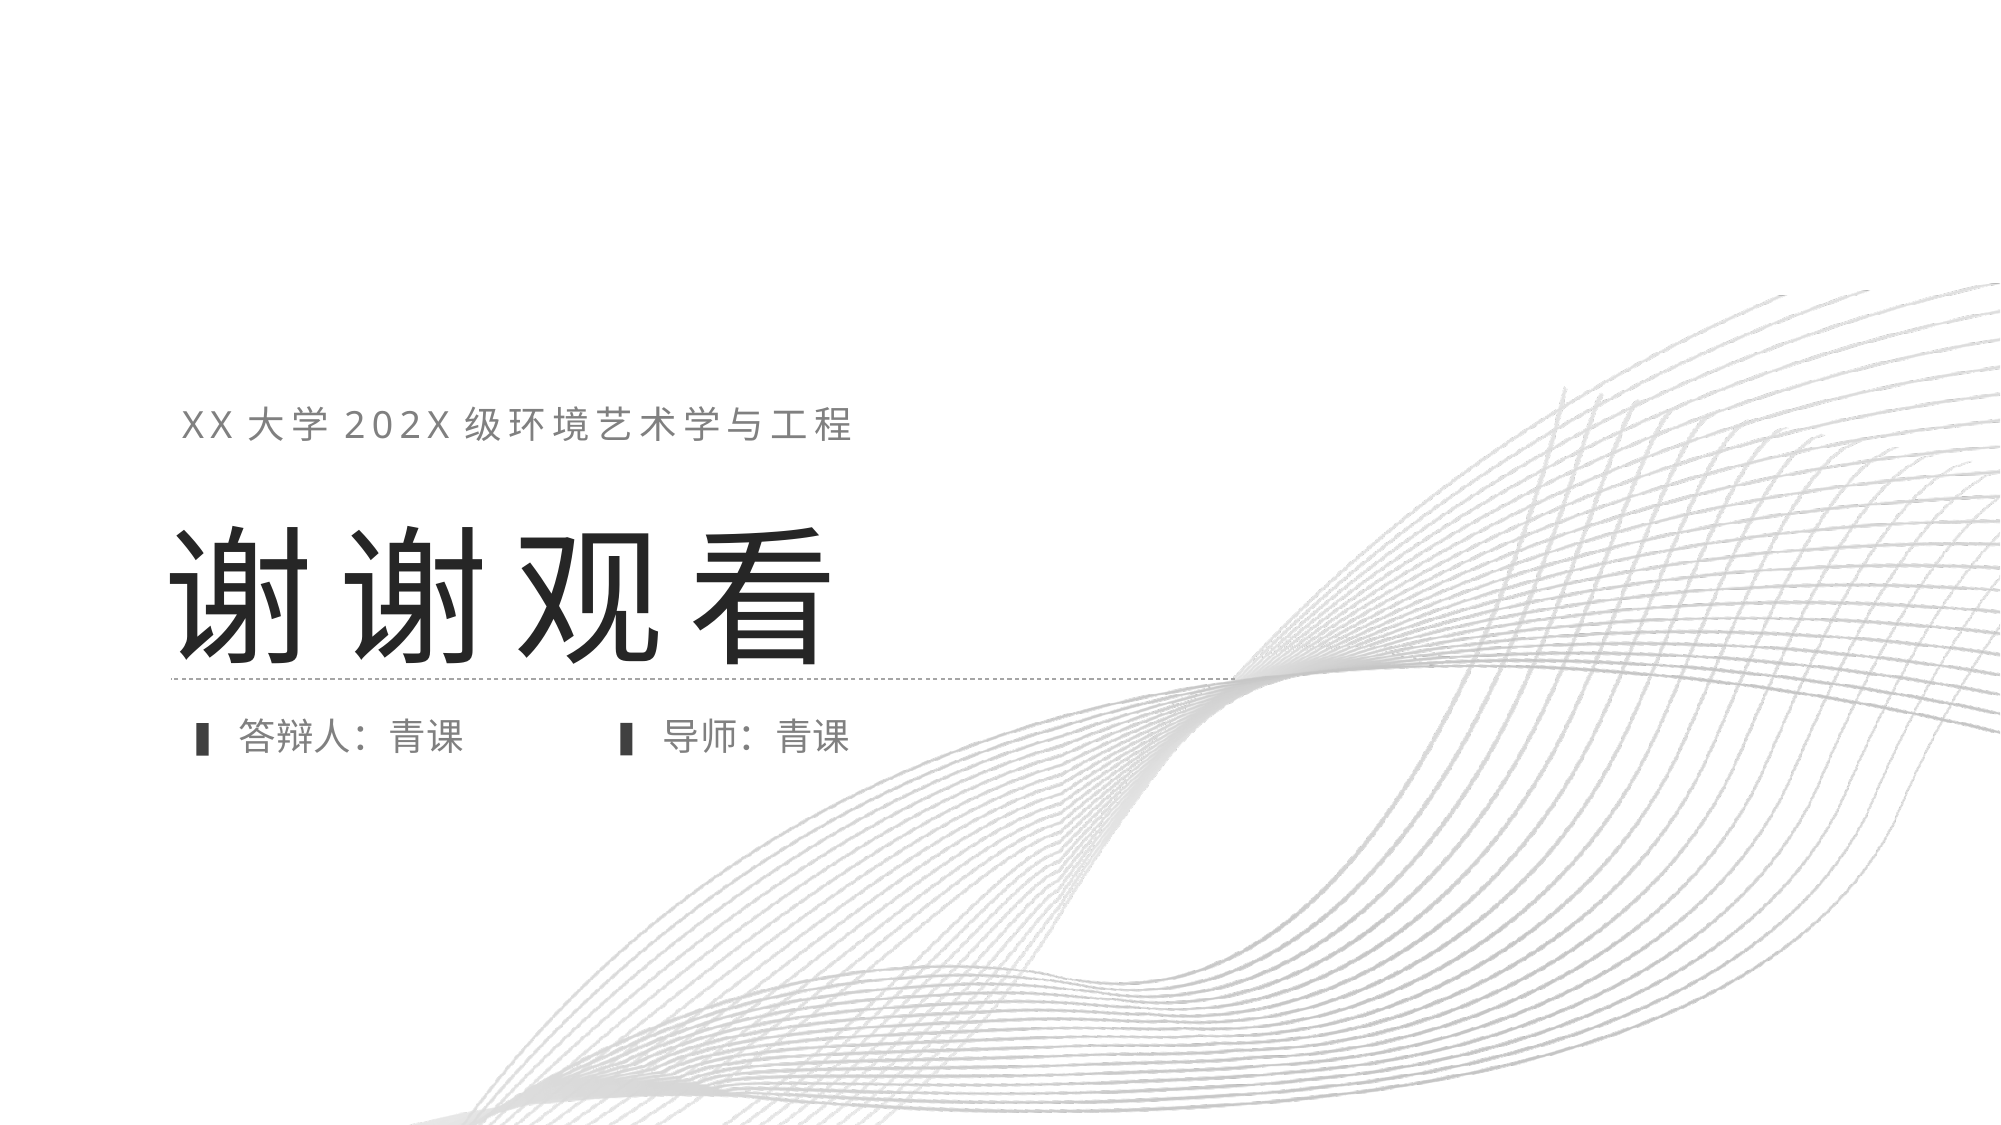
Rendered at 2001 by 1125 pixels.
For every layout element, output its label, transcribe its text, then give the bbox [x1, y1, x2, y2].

text_box [619, 722, 634, 756]
text_box 答辩人：青课 [223, 705, 512, 766]
picture [7, 221, 2001, 1125]
text_box 谢谢观看 [148, 495, 1321, 690]
text_box [195, 722, 210, 757]
text_box XX大学202X级环境艺术学与工程 [170, 395, 998, 452]
text_box 导师：青课 [647, 705, 936, 766]
